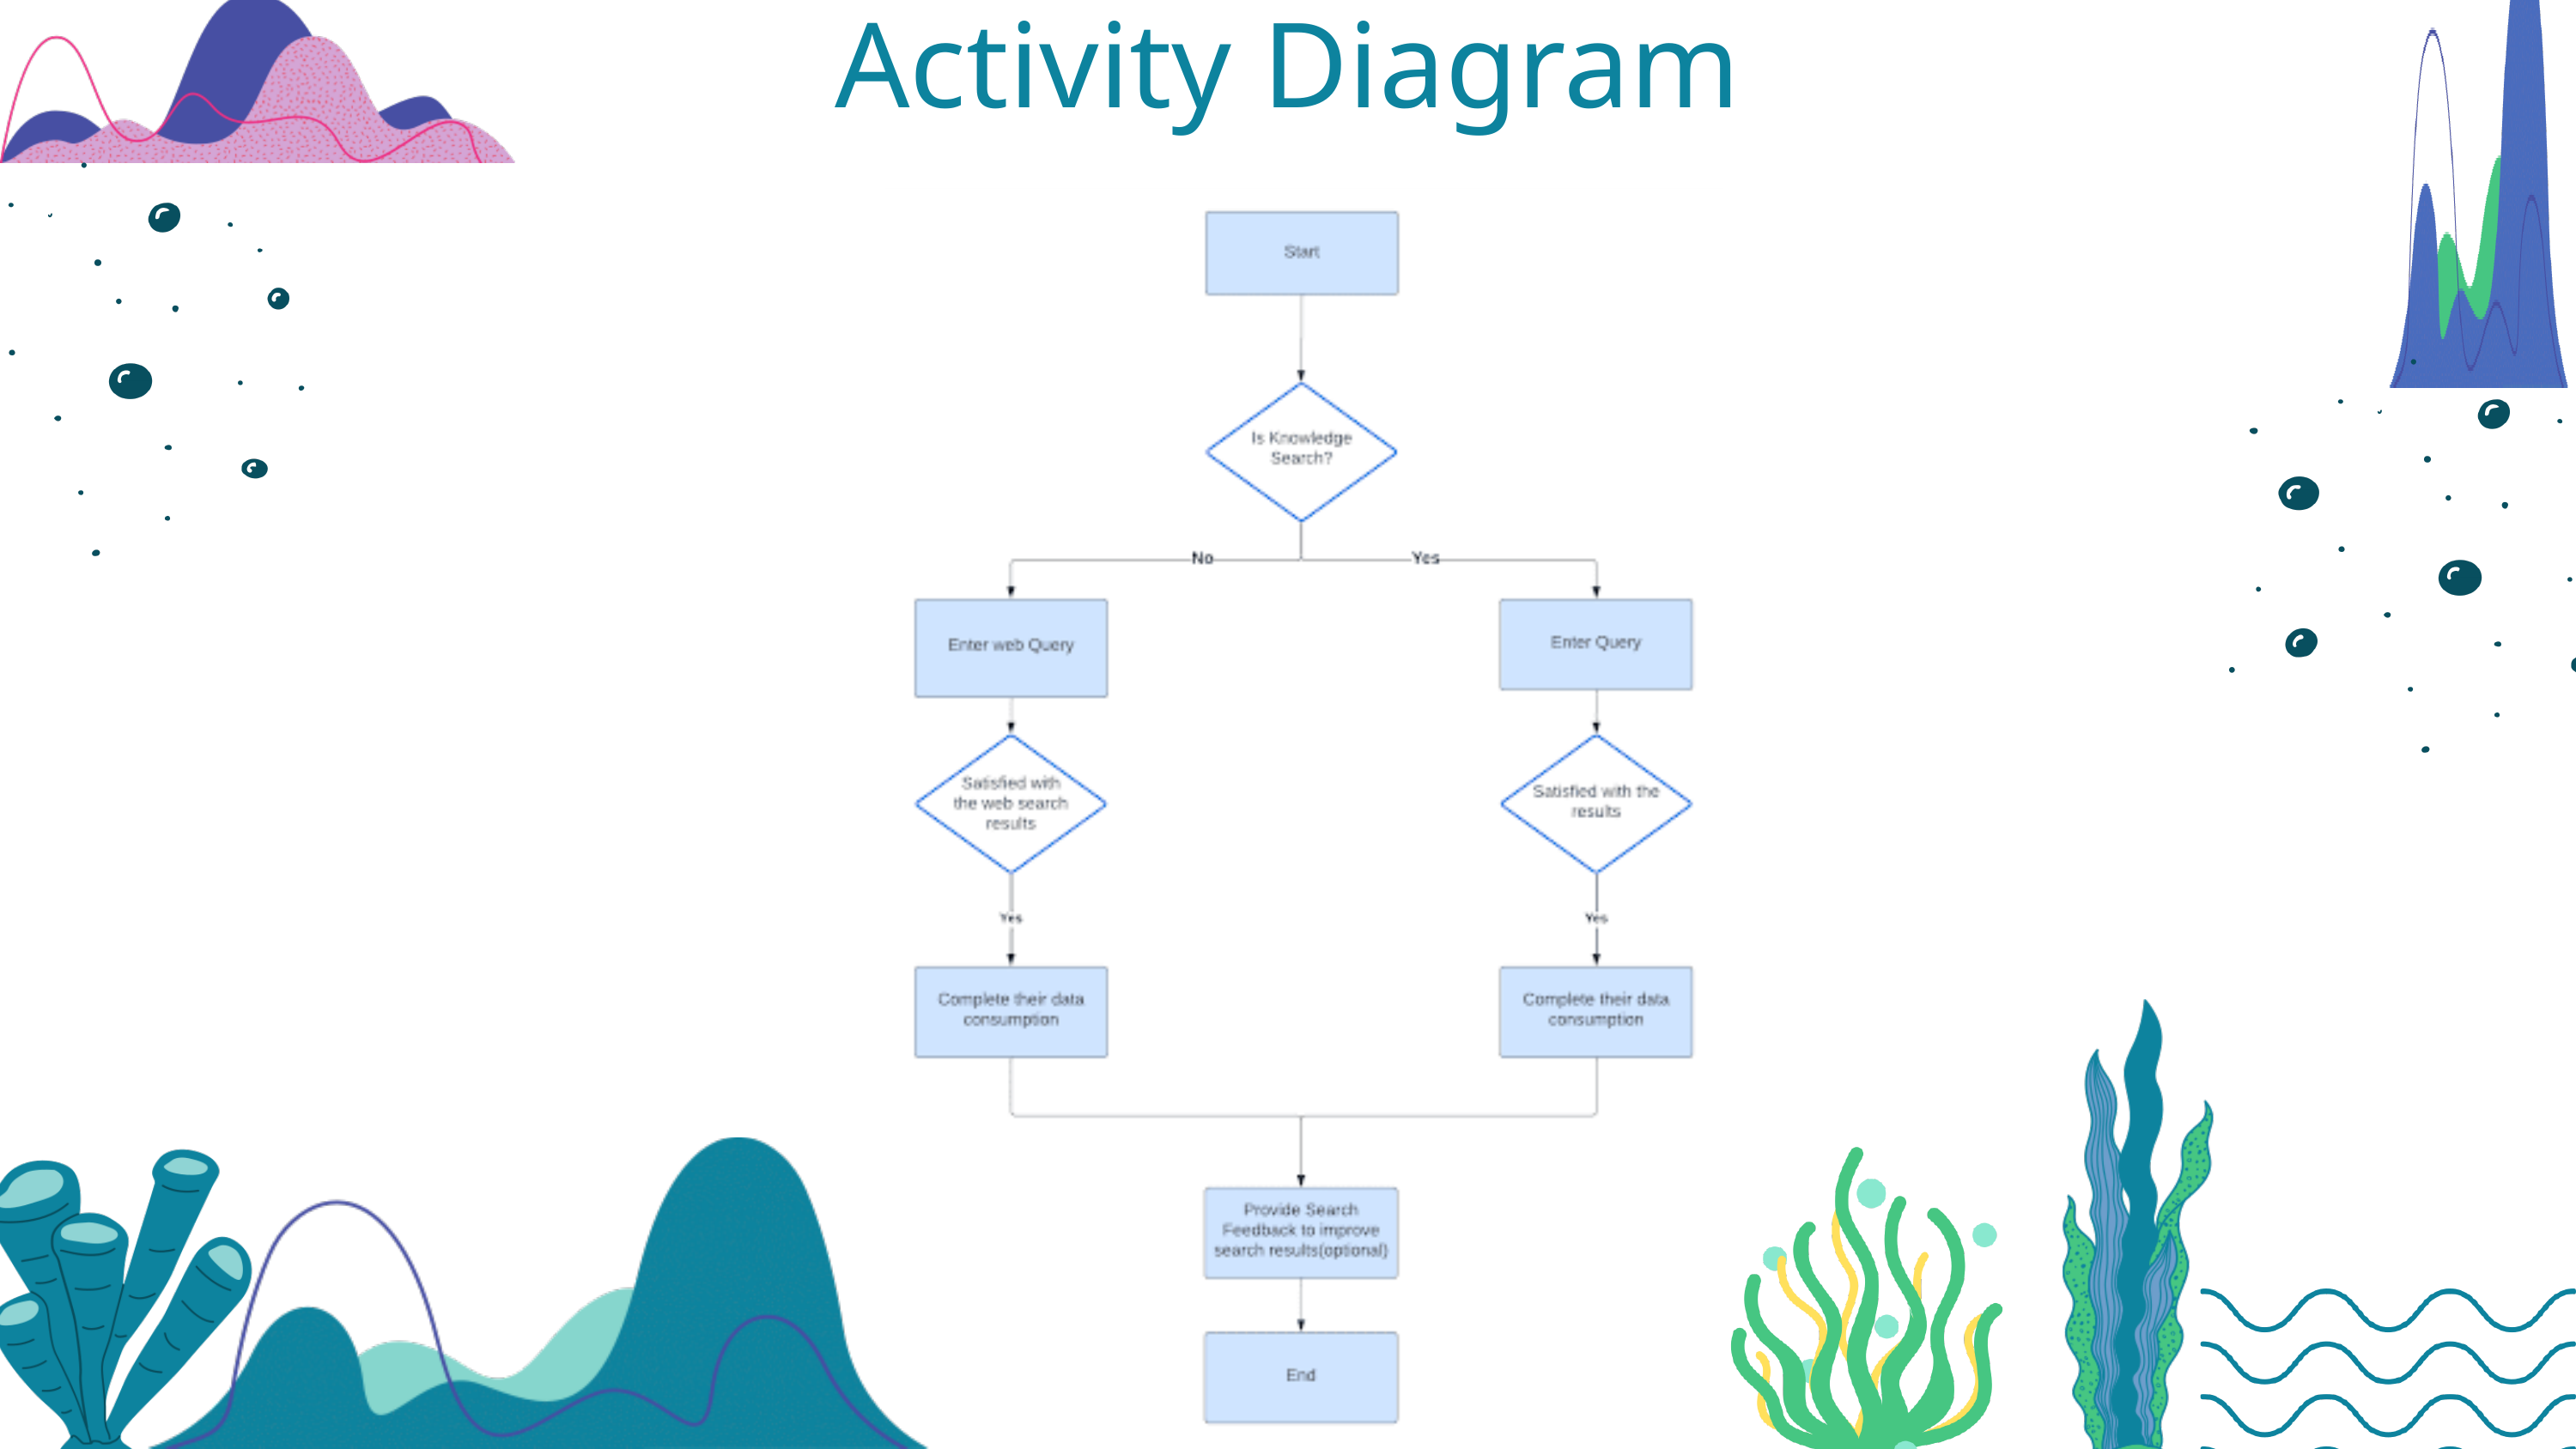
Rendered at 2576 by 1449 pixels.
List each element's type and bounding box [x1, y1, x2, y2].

text_box [0, 0, 2576, 1449]
